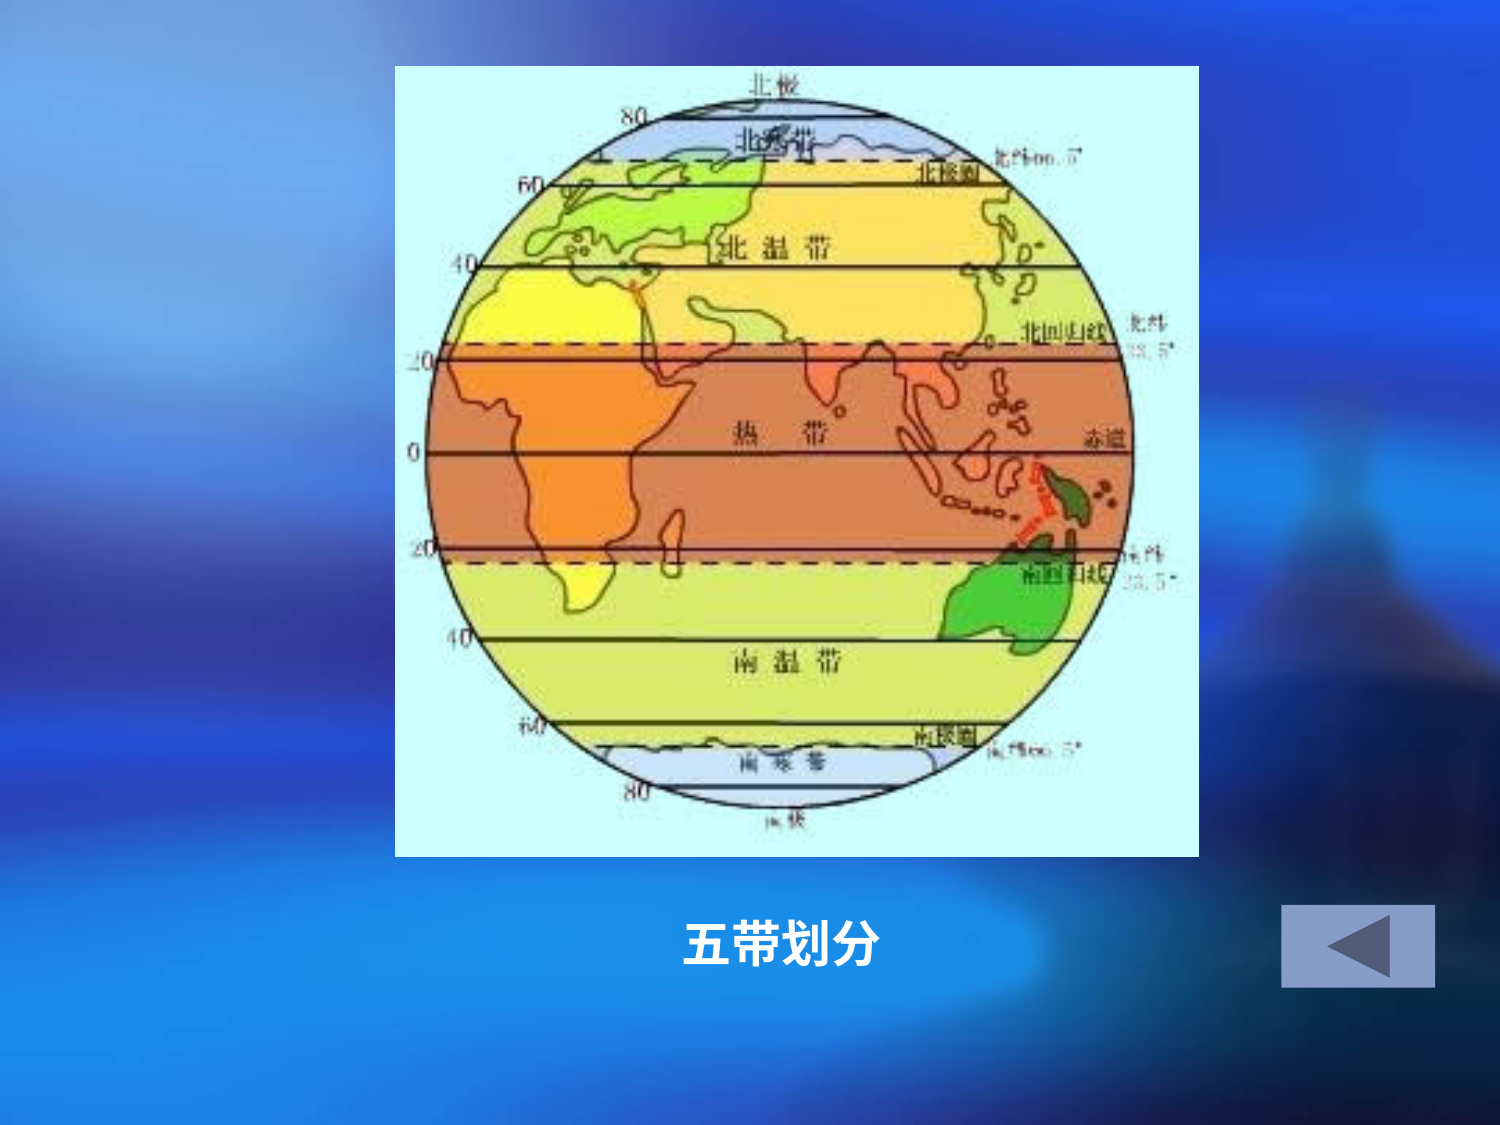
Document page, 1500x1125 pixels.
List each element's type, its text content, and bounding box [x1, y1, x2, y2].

picture [0, 0, 1500, 1125]
text_box [1281, 904, 1436, 988]
text_box 五带划分 [667, 904, 916, 980]
